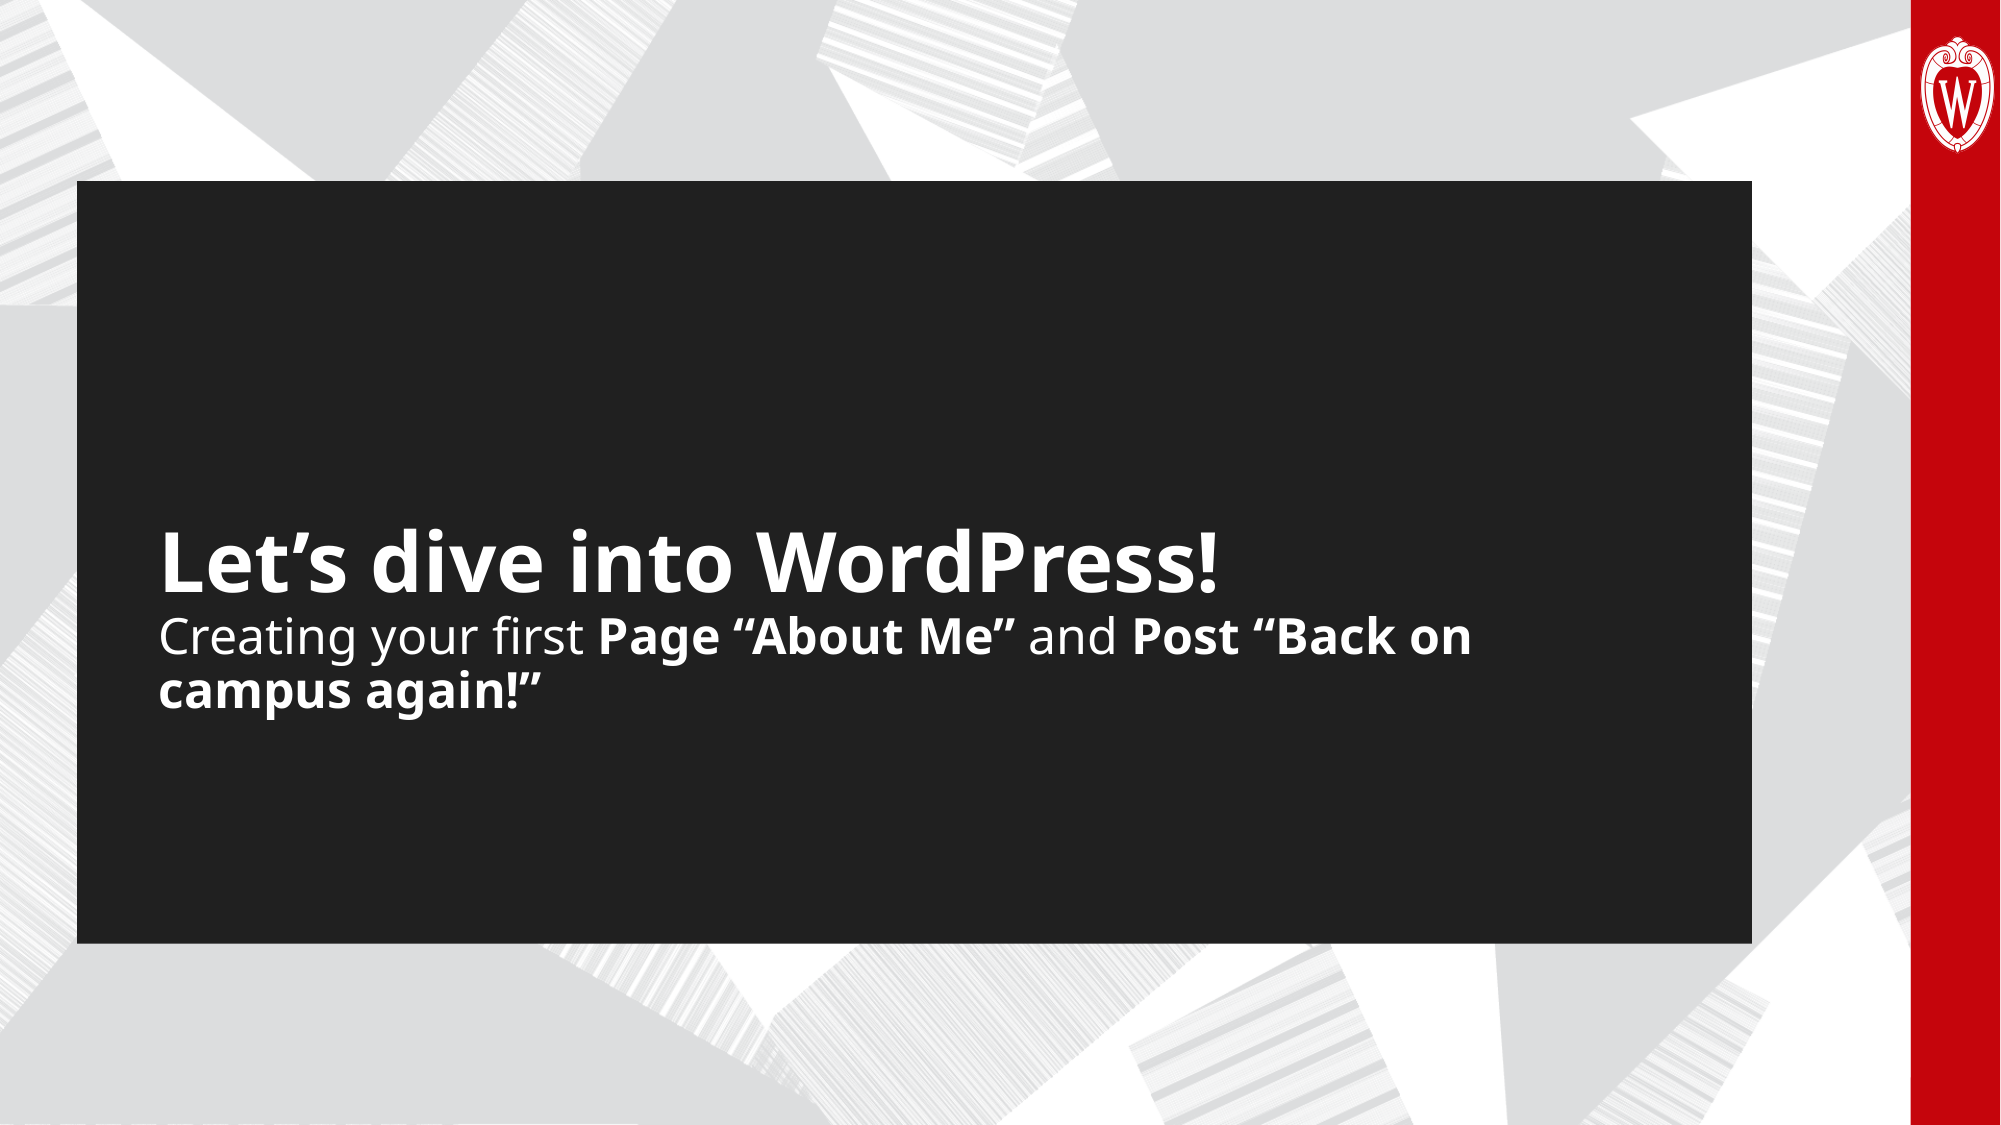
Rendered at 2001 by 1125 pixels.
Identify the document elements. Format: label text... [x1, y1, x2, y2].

title Let’s dive into WordPress! [158, 512, 1648, 603]
picture [0, 0, 1911, 1125]
text_box Creating your first Page “About Me” and Post “Back on campus again!” [158, 603, 1648, 719]
picture [1920, 36, 1995, 154]
